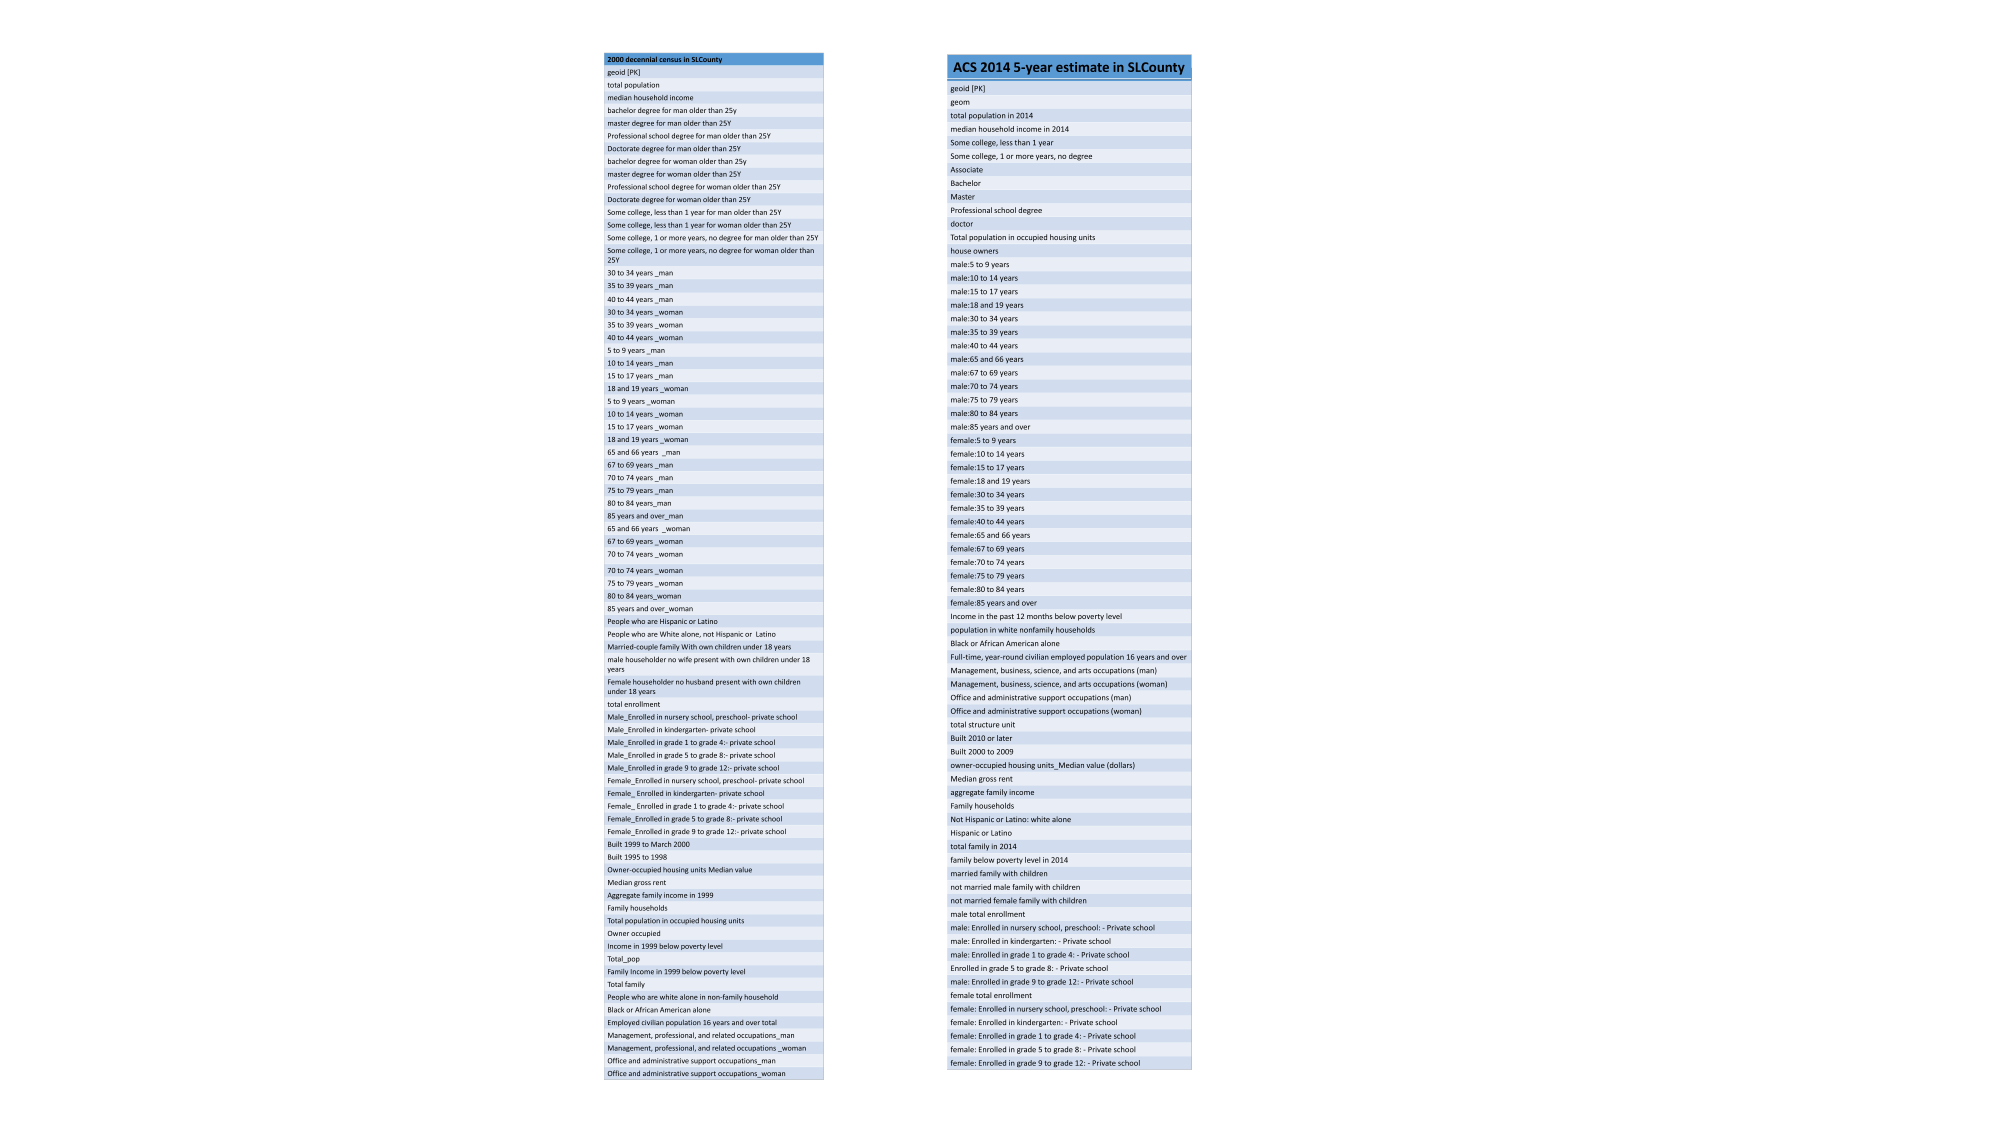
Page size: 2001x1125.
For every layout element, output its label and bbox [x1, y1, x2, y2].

text_box [947, 53, 1192, 1073]
picture [604, 52, 824, 1083]
